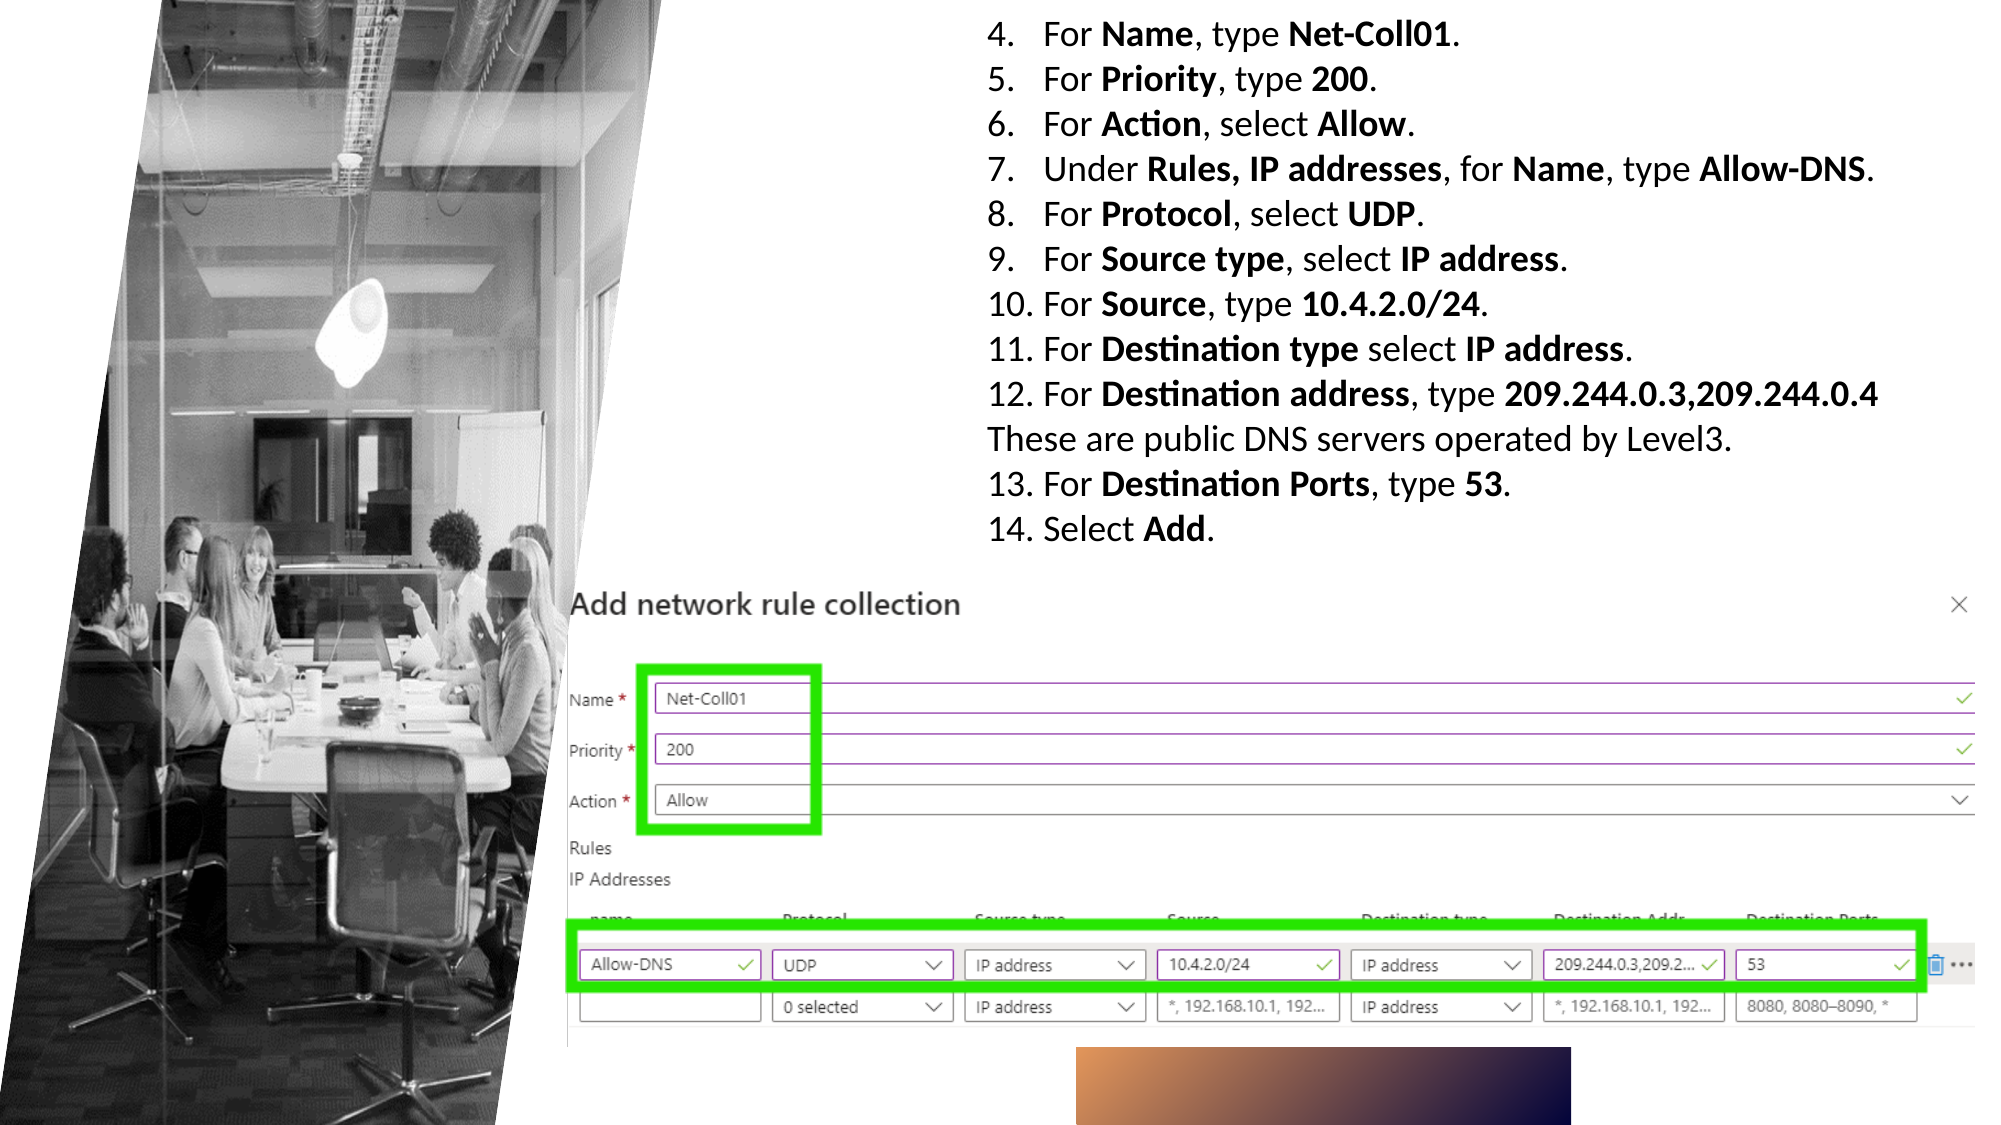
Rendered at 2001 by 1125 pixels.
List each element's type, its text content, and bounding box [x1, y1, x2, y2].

picture [0, 0, 1975, 1125]
text_box For Name, type Net-Coll01. For Priority, type 200. For Action, select Allow. Under Rules, IP addresses, for Name, type Allow-DNS. For Protocol, select UDP. For Source type, select IP address. For Source, type 10.4.2.0/24. For Destination type select IP address. For Destination address, type 209.244.0.3,209.244.0.4 These are public DNS servers operated by Level3. For Destination Ports, type 53. Select Add. [972, 2, 2000, 557]
